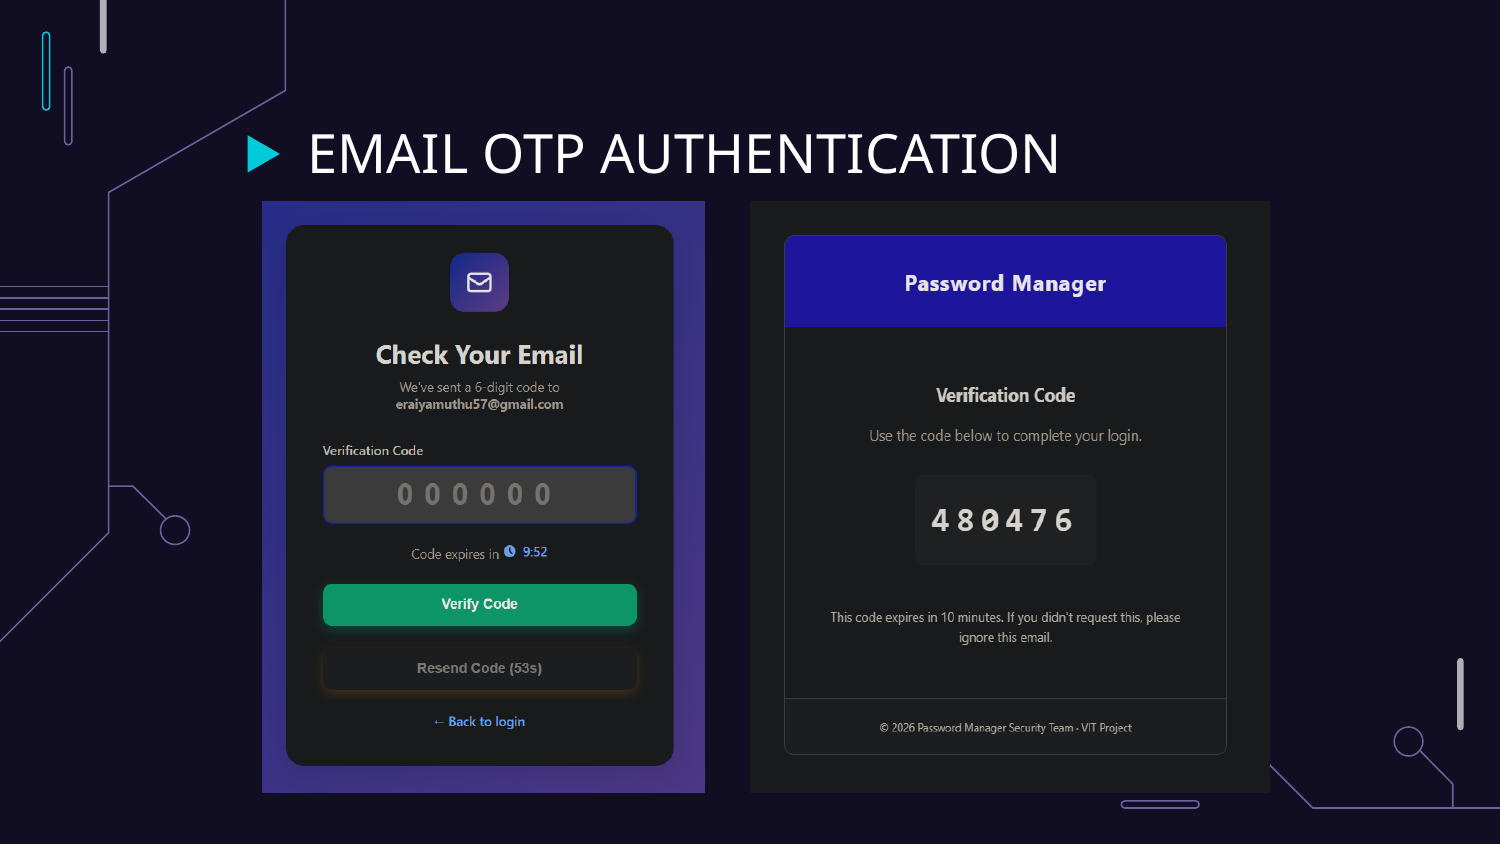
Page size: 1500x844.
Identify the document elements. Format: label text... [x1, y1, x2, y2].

title EMAIL OTP AUTHENTICATION [292, 50, 1150, 200]
picture [749, 201, 1271, 794]
picture [262, 201, 706, 794]
text_box [247, 135, 280, 173]
